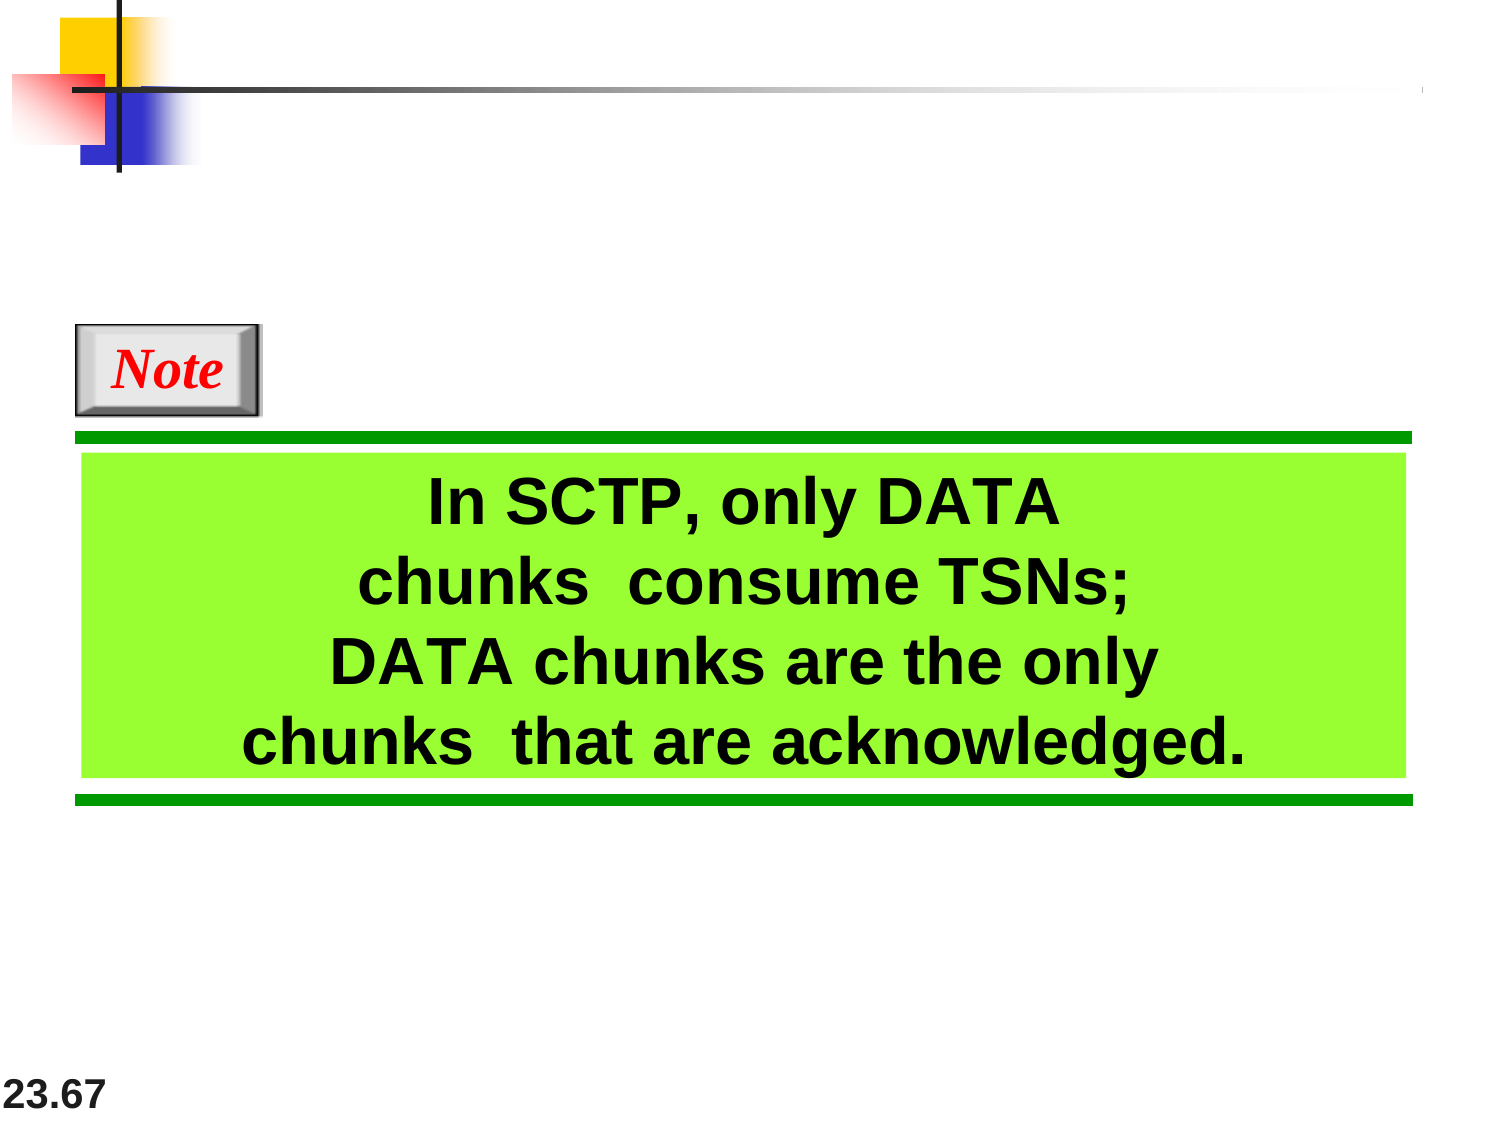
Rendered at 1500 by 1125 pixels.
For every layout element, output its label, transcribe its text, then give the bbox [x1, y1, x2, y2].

picture [74, 324, 263, 419]
title Note [109, 426, 228, 519]
text_box In SCTP, only DATA chunks consume TSNs; DATA chunks are the only chunks that are acknowledged. [81, 452, 1407, 779]
picture [12, 17, 1423, 165]
slide_number 23.27 [0, 1068, 114, 1125]
